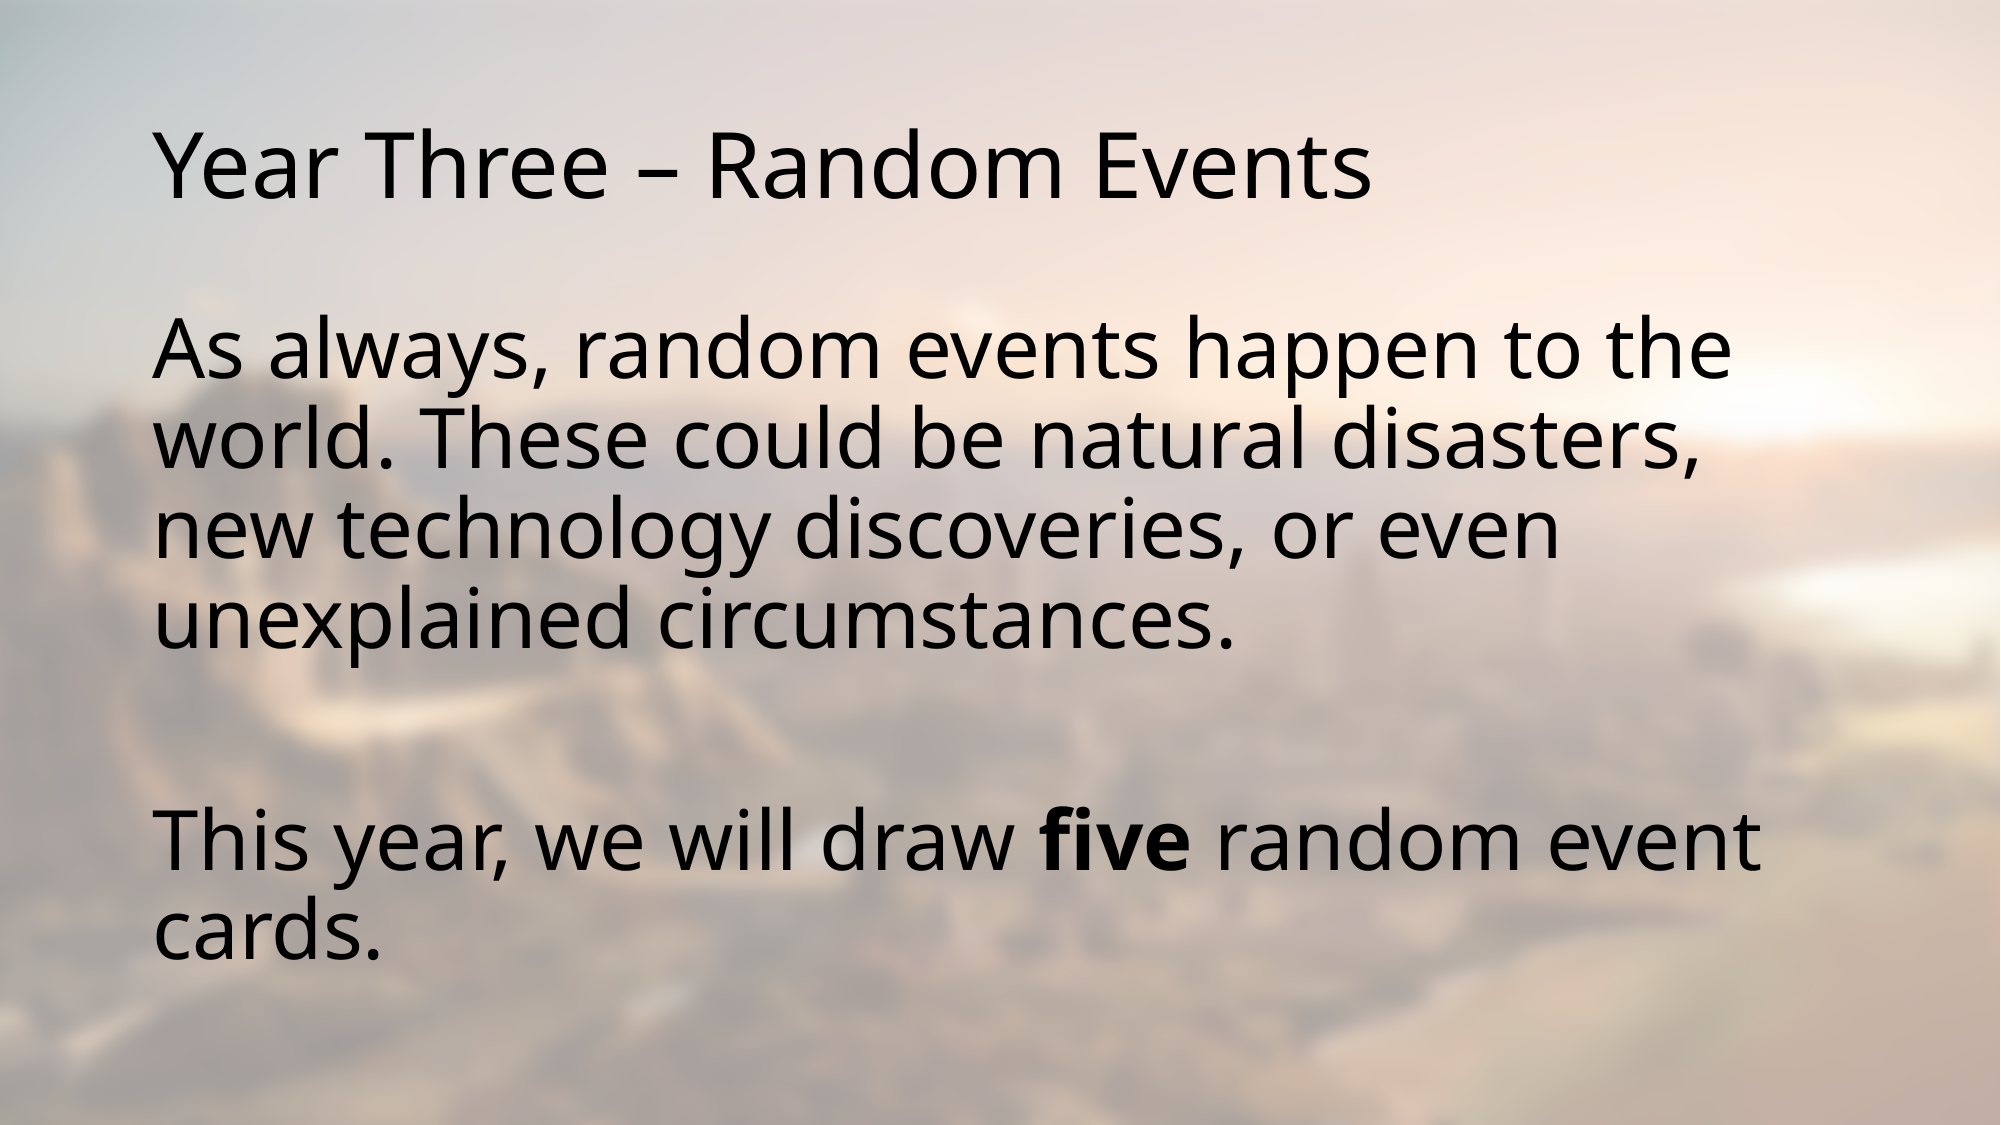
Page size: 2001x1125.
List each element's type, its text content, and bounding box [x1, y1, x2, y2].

title Year Three – Random Events [137, 59, 1863, 278]
list As always, random events happen to the world. These could be natural disasters, new technology discoveries, or even unexplained circumstances. This year, we will draw five random event cards. [137, 299, 1863, 1014]
